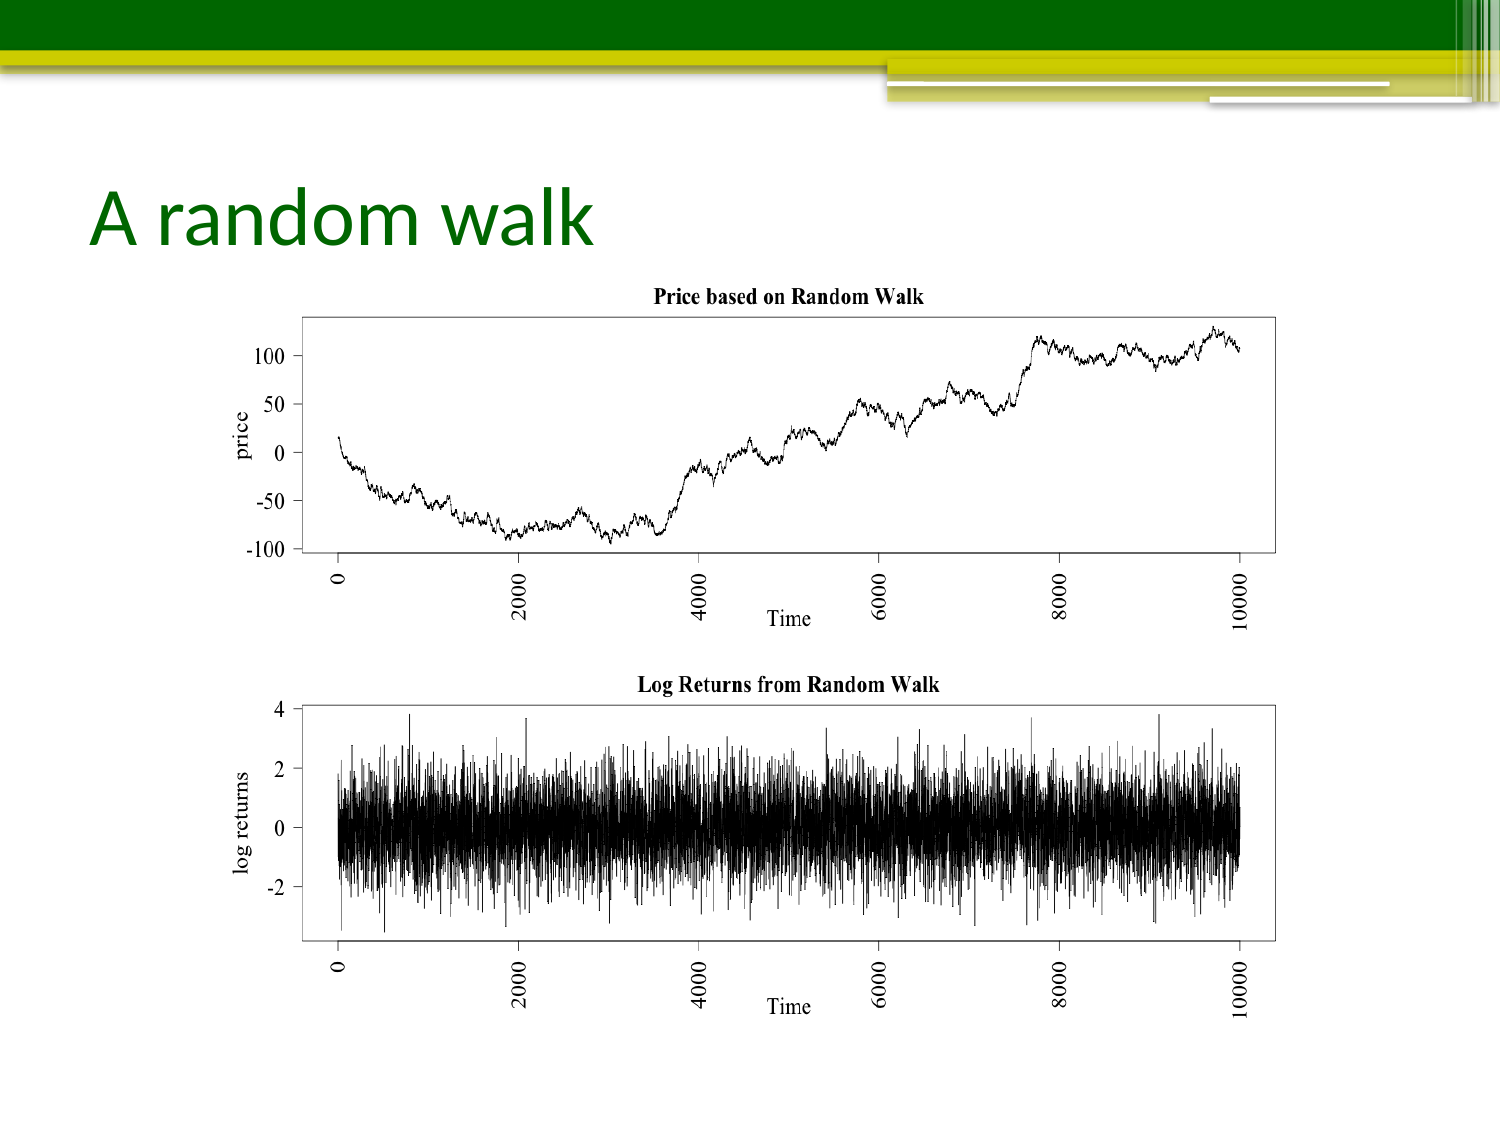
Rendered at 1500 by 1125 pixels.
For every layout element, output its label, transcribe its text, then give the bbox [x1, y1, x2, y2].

picture [224, 274, 1288, 1051]
title A random walk [75, 125, 1425, 300]
